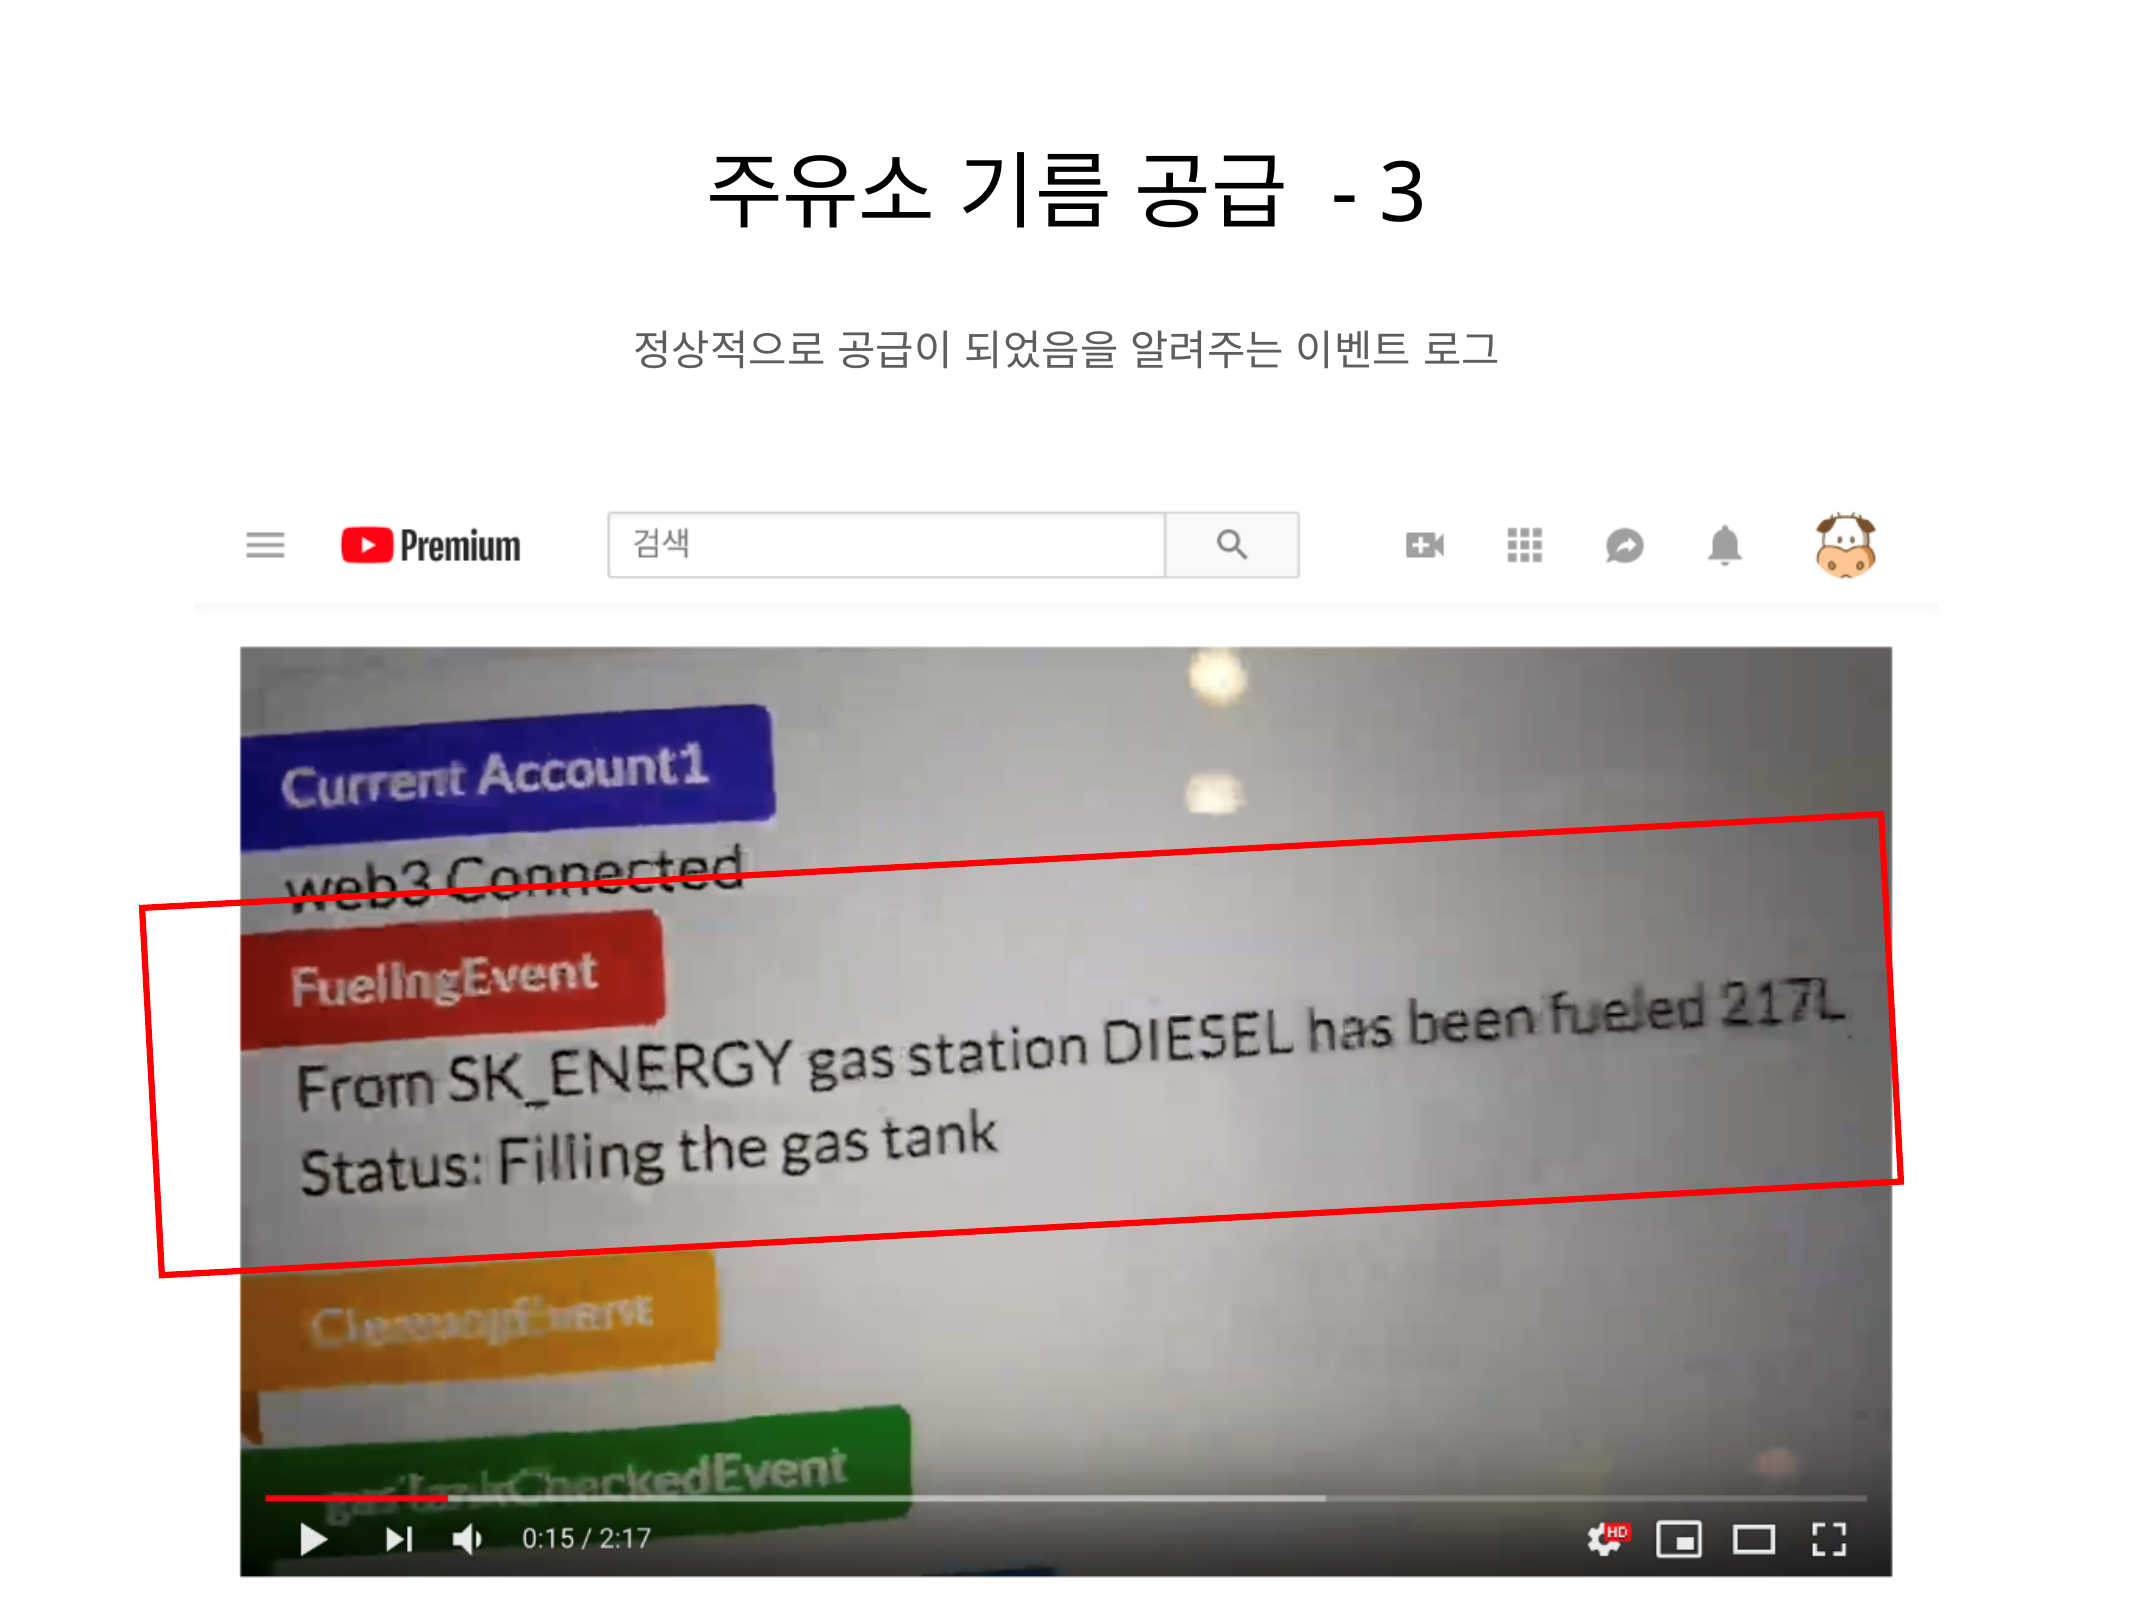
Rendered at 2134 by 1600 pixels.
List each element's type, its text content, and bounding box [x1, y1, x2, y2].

text_box 주유소 기름 공급 - 3 [208, 102, 1925, 263]
picture [195, 489, 1938, 1600]
text_box [142, 905, 195, 1276]
text_box 정상적으로 공급이 되었음을 알려주는 이벤트 로그 [208, 263, 1925, 435]
